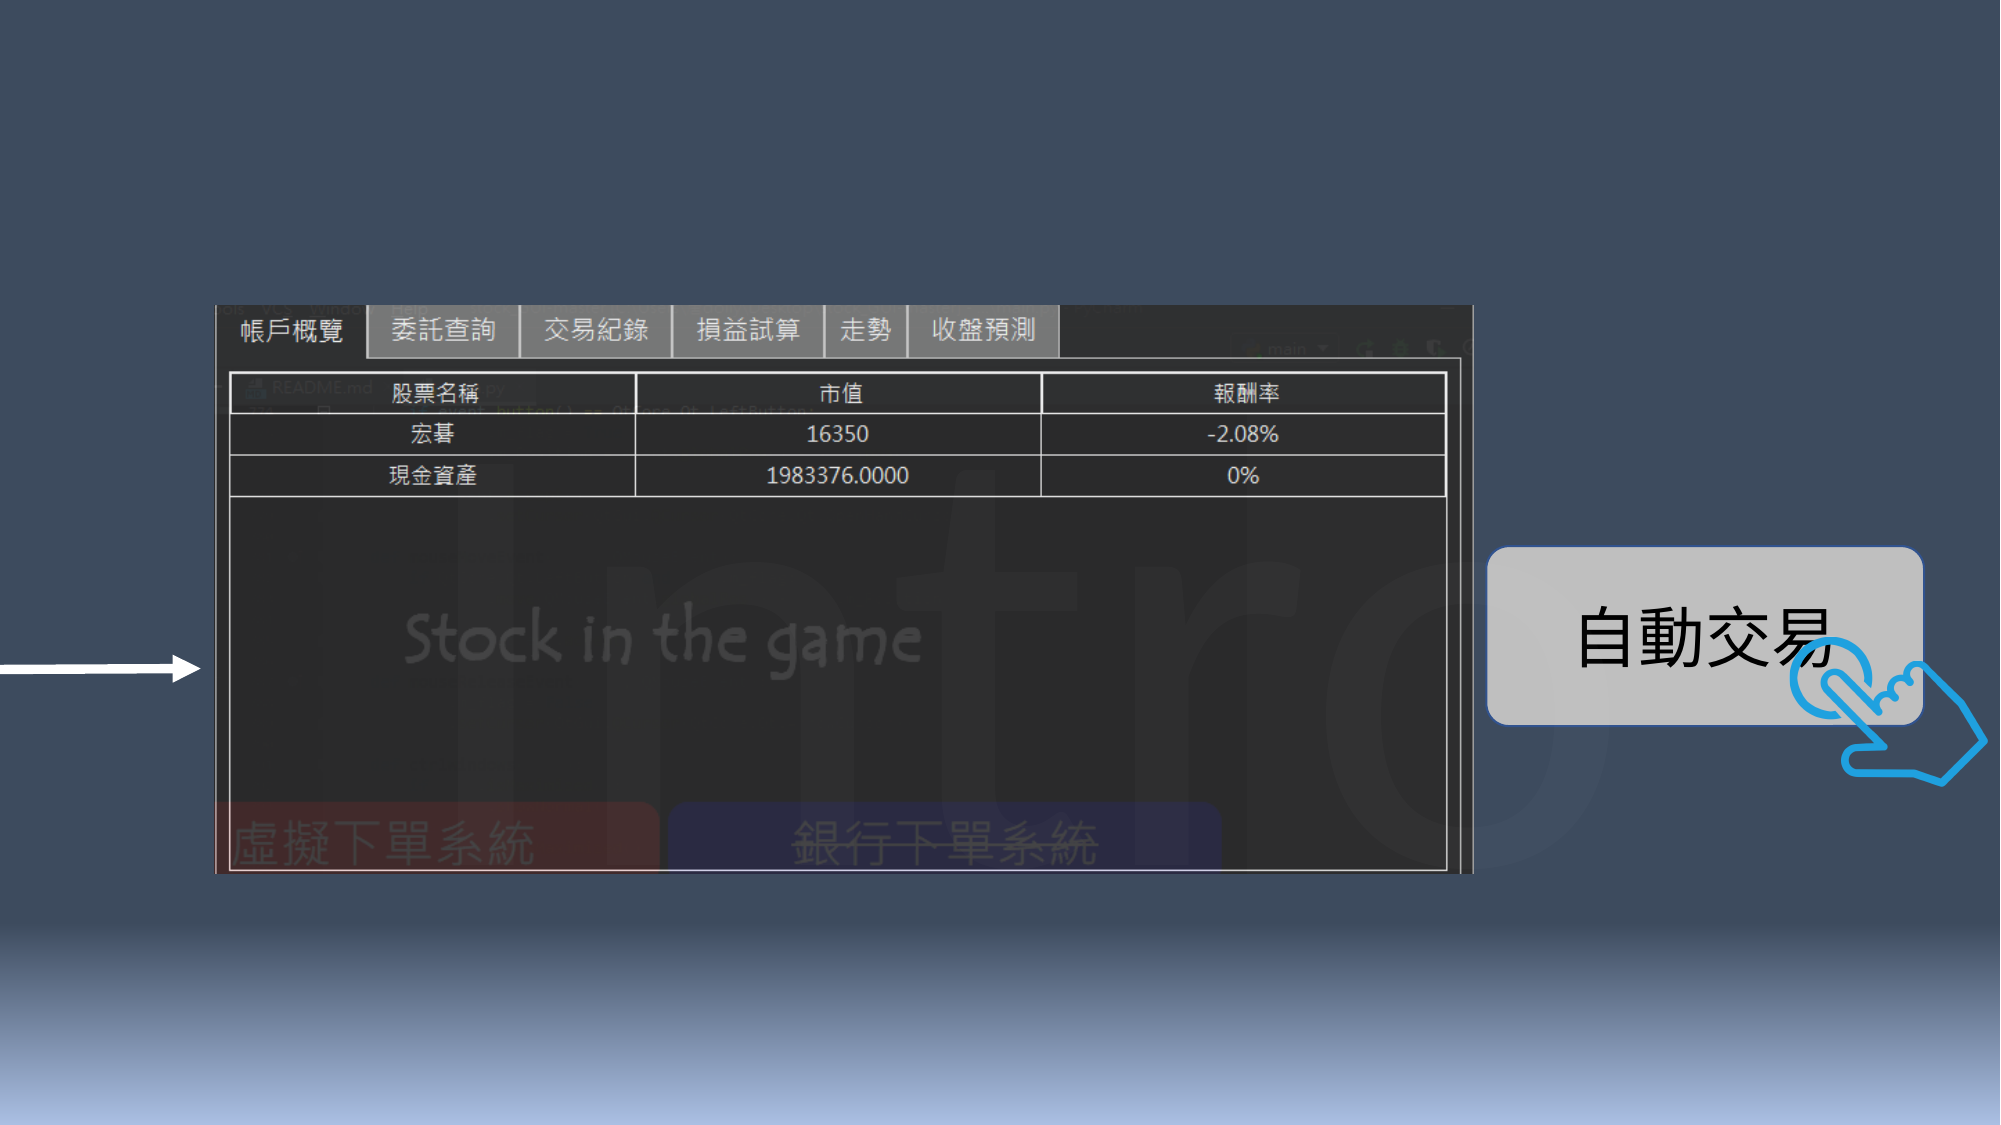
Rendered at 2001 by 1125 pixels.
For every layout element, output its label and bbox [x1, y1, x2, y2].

text_box [0, 0, 2000, 1125]
